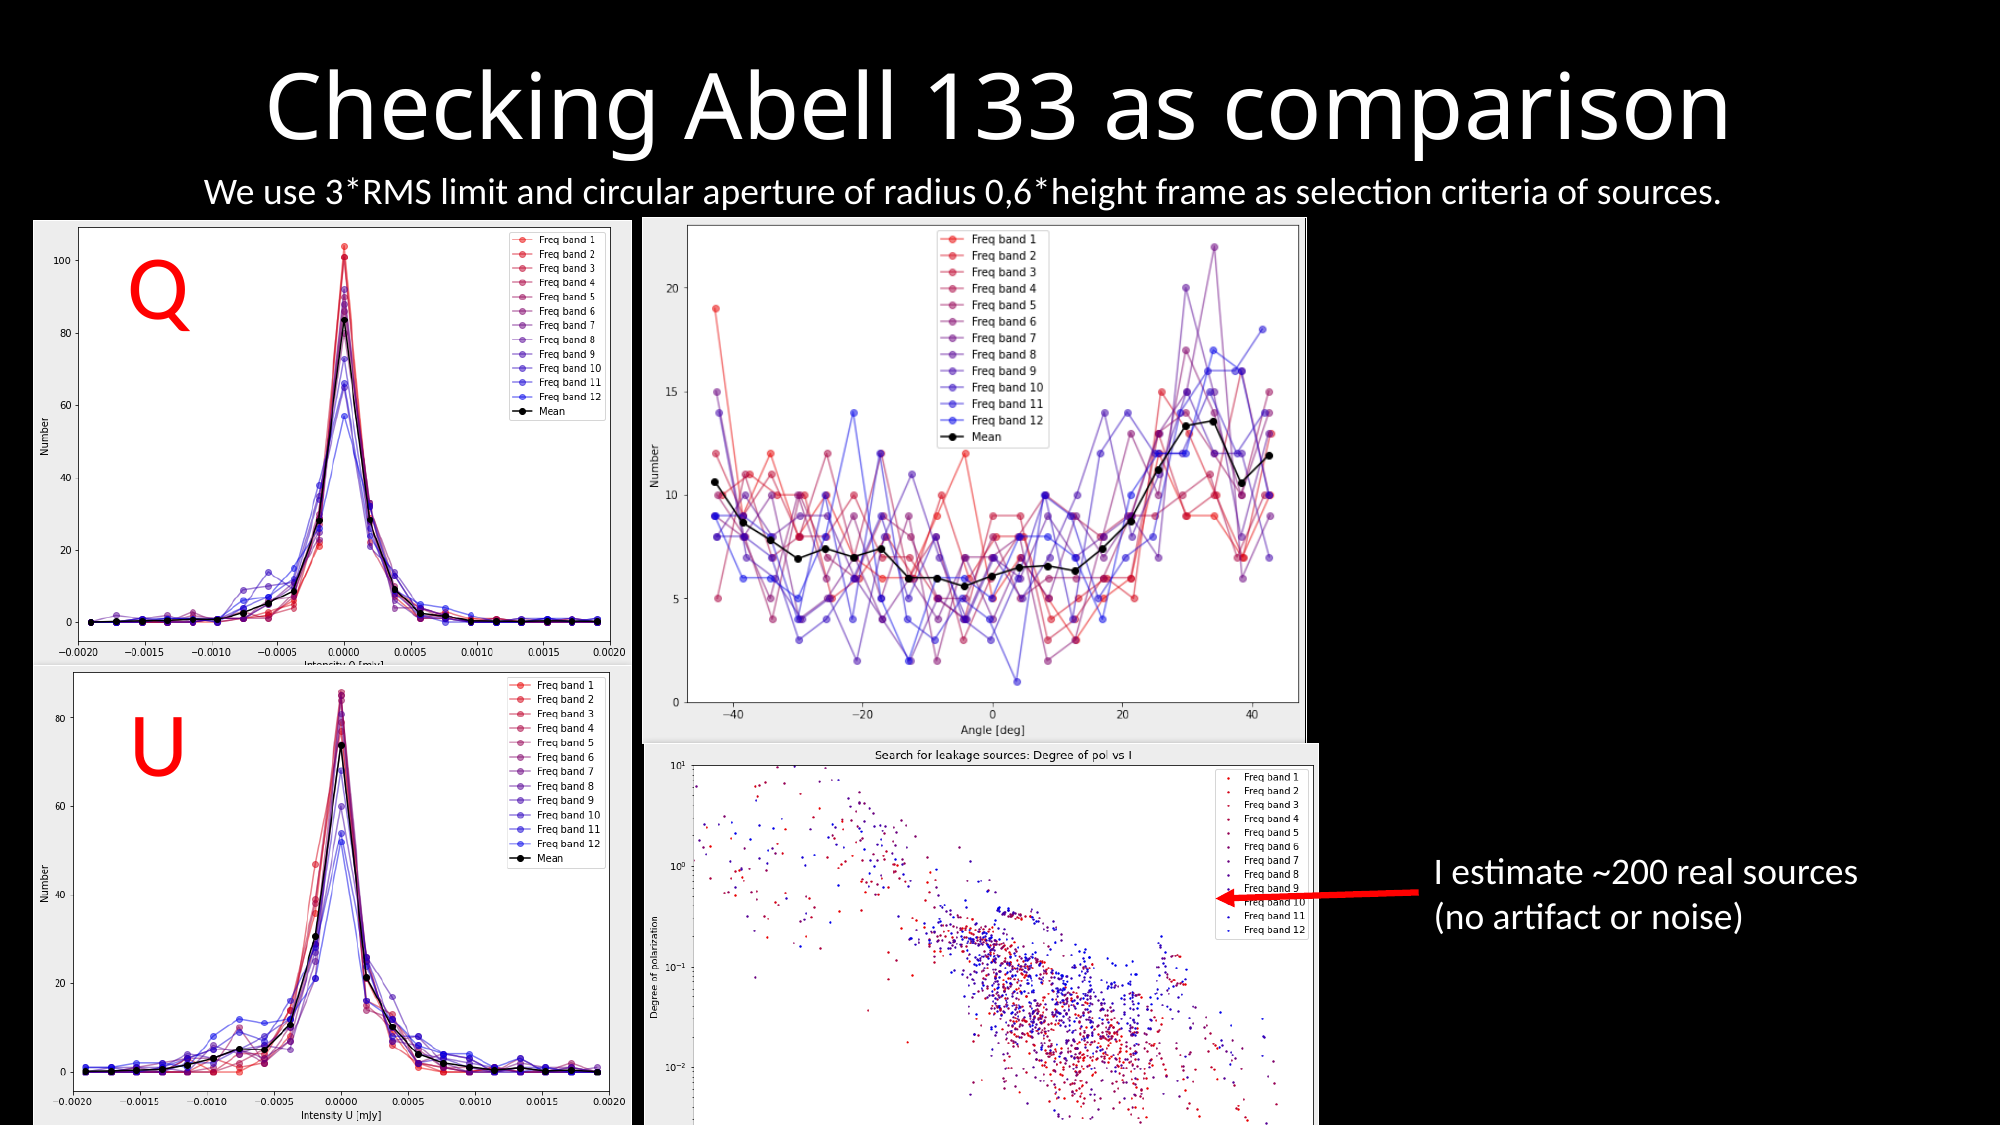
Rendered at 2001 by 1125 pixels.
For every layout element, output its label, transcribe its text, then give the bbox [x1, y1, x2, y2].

picture [642, 217, 1319, 1125]
text_box I estimate ~200 real sources (no artifact or noise) [1418, 840, 1904, 945]
picture [32, 220, 632, 1125]
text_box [1215, 893, 1419, 899]
text_box We use 3*RMS limit and circular aperture of radius 0,6*height frame as selection criteria of sources. [189, 159, 1740, 220]
title Checking Abell 133 as comparison [137, 59, 1863, 160]
